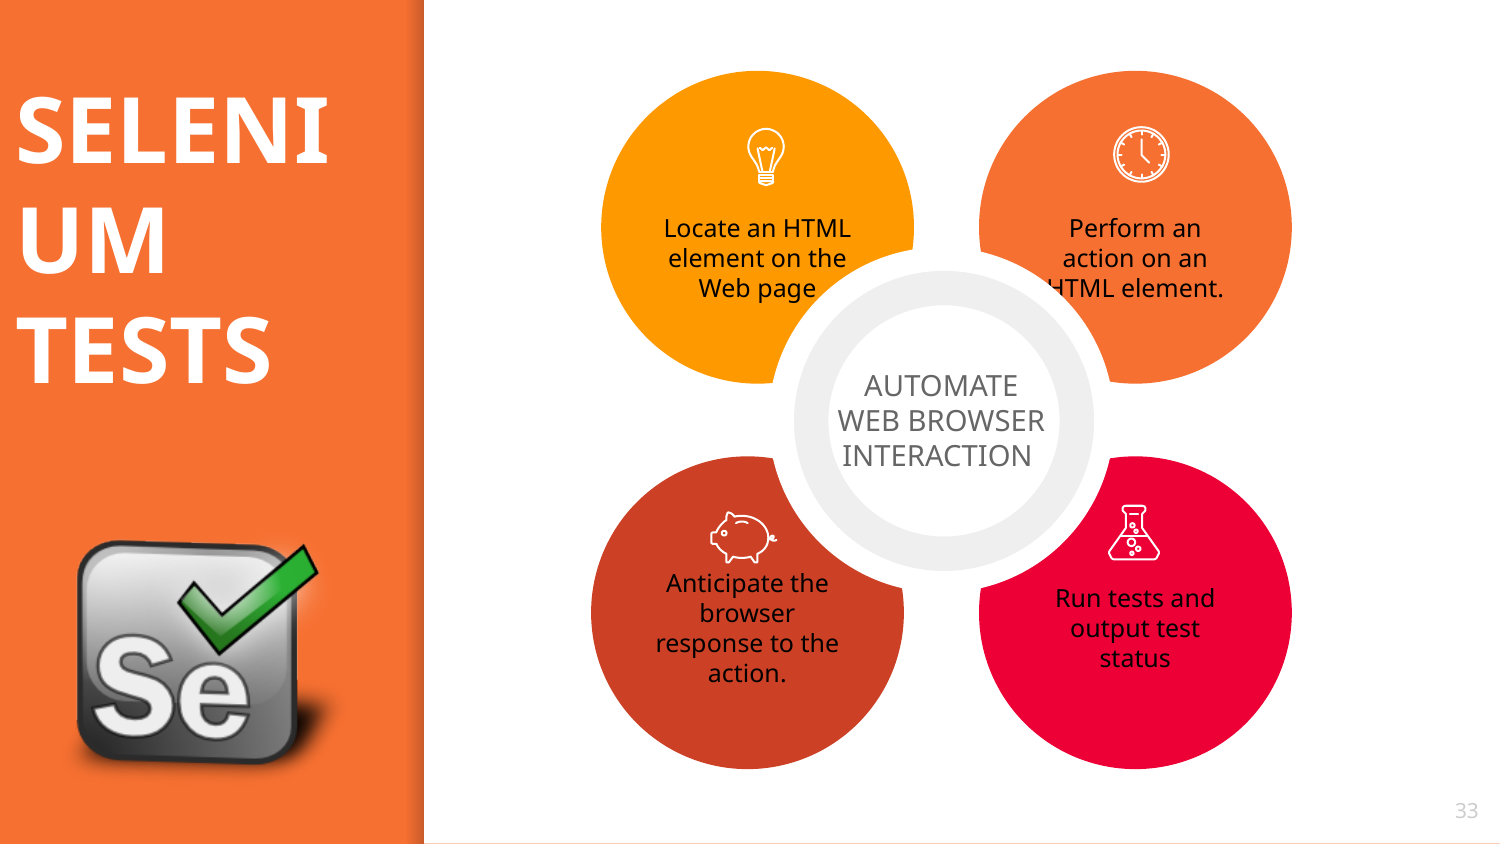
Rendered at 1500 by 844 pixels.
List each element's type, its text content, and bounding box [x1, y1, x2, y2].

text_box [748, 128, 784, 186]
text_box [1108, 505, 1160, 560]
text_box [1113, 126, 1169, 182]
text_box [590, 70, 1293, 770]
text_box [711, 512, 777, 563]
picture [59, 527, 346, 786]
slide_number 33 [1403, 779, 1494, 844]
title SELENIUM TESTS [0, 57, 414, 711]
